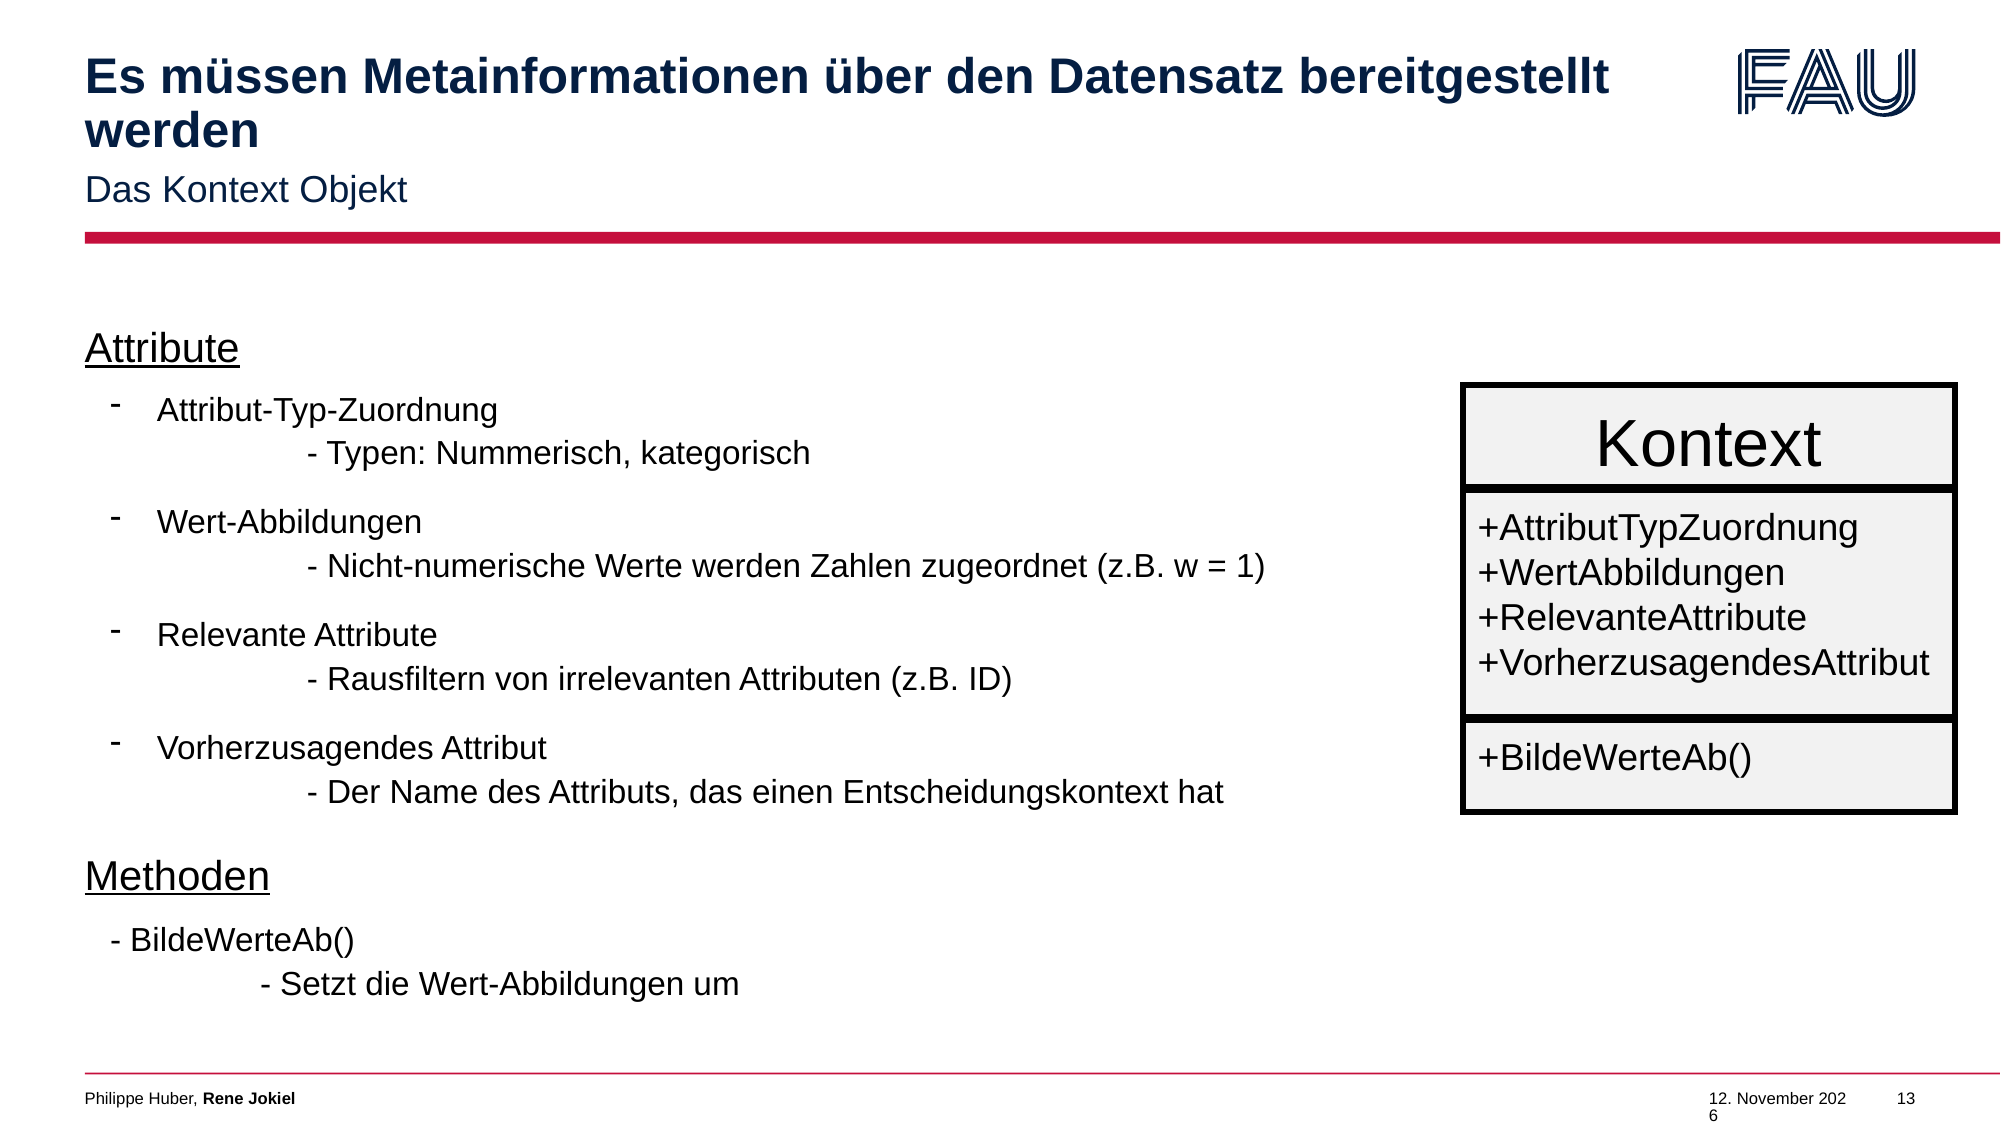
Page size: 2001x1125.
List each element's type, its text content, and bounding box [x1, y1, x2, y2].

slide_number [1708, 1088, 1849, 1109]
text_box +BildeWerteAb() [1462, 725, 1955, 785]
text_box [1462, 384, 1956, 495]
text_box - BildeWerteAb() - Setzt die Wert-Abbildungen um [110, 914, 971, 1071]
footer Philippe Huber, Rene Jokiel [84, 1088, 1656, 1109]
text_box Attribute [84, 316, 265, 372]
text_box +AttributTypZuordnung +WertAbbildungen +RelevanteAttribute +VorherzusagendesAttribut [1462, 495, 1965, 691]
text_box [1462, 691, 1956, 813]
text_box Methoden [84, 844, 298, 899]
title Es müssen Metainformationen über den Datensatz bereitgestellt werden [85, 49, 1656, 159]
text_box Attribut-Typ-Zuordnung - Typen: Nummerisch, kategorisch Wert-Abbildungen - Nicht-numerische Werte werden Zahlen zugeordnet (z.B. w = 1) Relevante Attribute - Rausfiltern von irrelevanten Attributen (z.B. ID) Vorherzusagendes Attribut - Der Name des Attributs, das einen Entscheidungskontext hat [110, 383, 1656, 879]
text_box Kontext [1566, 392, 1851, 484]
slide_number 13 [1883, 1088, 1916, 1109]
list Das Kontext Objekt [85, 161, 1656, 209]
